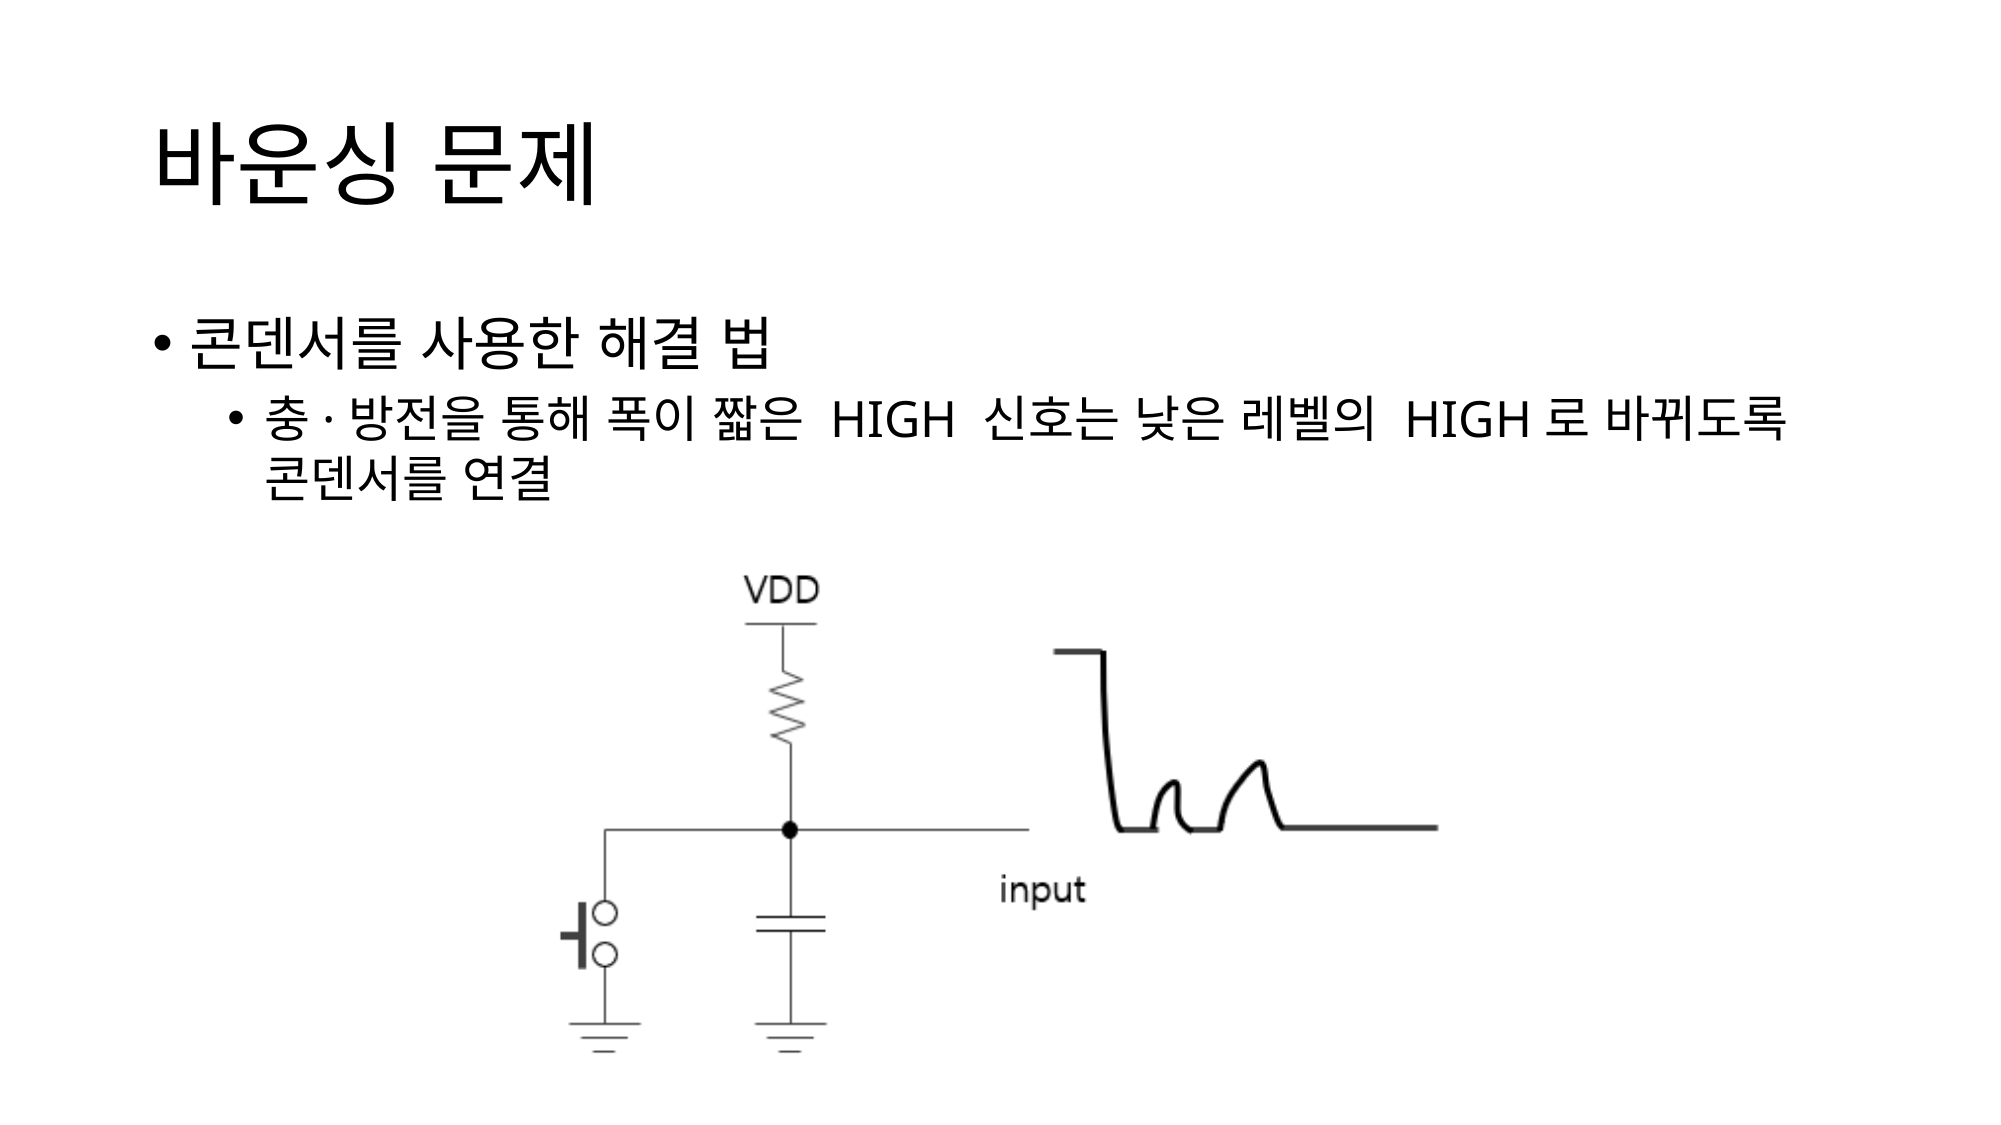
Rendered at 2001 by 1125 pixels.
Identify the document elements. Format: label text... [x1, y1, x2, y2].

list 콘덴서를 사용한 해결 법 충·방전을 통해 폭이 짧은 HIGH 신호는 낮은 레벨의 HIGH로 바뀌도록 콘덴서를 연결 [137, 299, 1910, 1099]
picture [555, 570, 1445, 1065]
title 바운싱 문제 [137, 59, 1863, 278]
